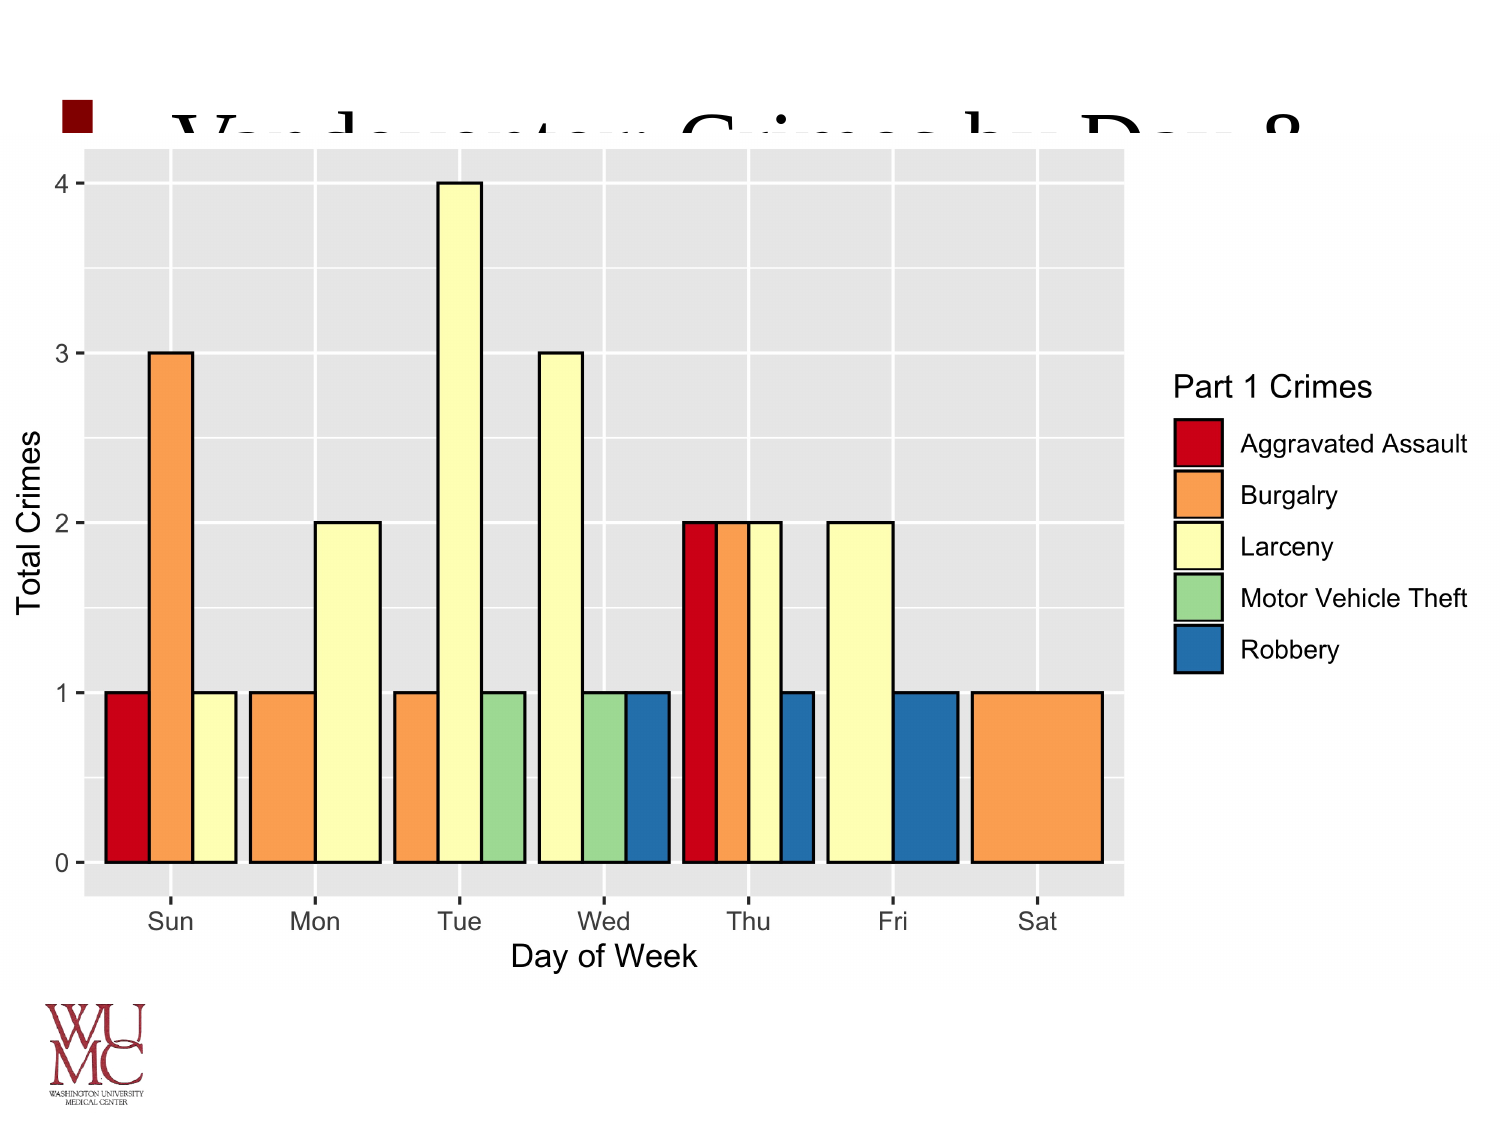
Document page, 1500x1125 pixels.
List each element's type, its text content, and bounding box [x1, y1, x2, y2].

picture [0, 133, 1500, 990]
title Vandeventer: Crimes by Day & Category [112, 99, 1388, 131]
picture [41, 996, 156, 1113]
